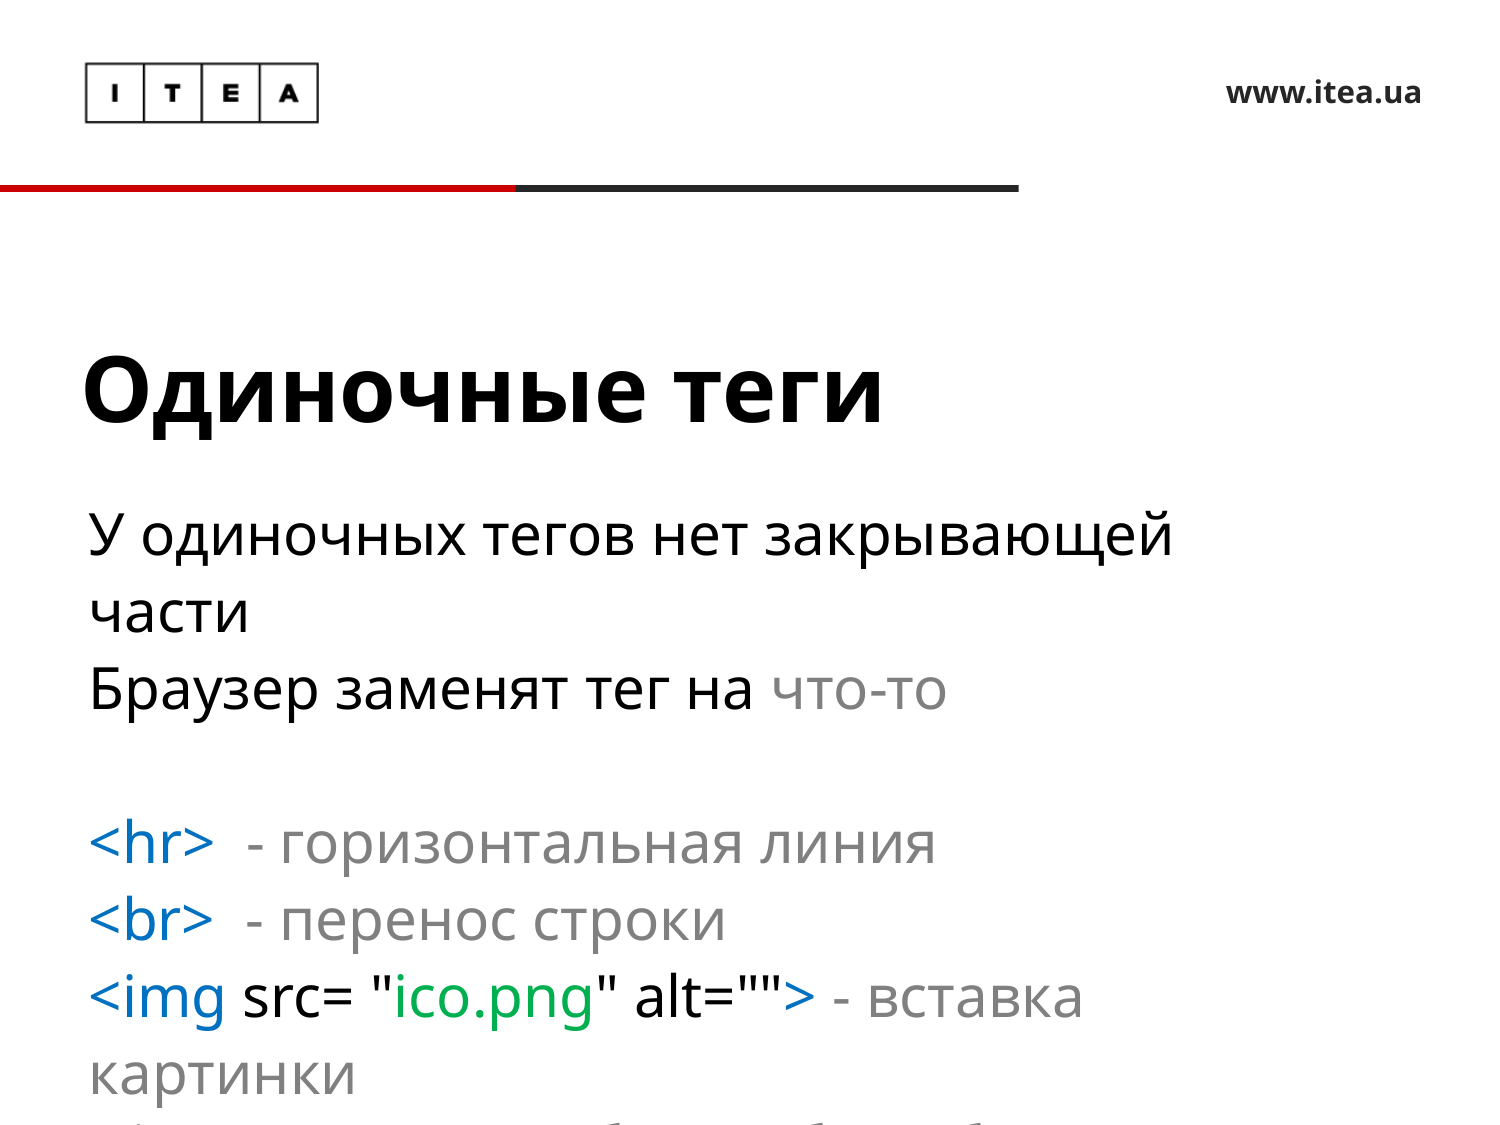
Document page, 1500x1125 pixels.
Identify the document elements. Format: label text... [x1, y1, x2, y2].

title Одиночные теги [65, 323, 1341, 422]
picture [57, 49, 344, 133]
list У одиночных тегов нет закрывающей части Браузер заменят тег на что-то <hr> - горизонтальная линия <br> - перенос строки <img src= "ico.png" alt=""> - вставка картинки (<img> указан с атрибутом, об атрибутах позже) [74, 482, 1341, 1036]
text_box [0, 185, 516, 192]
text_box www.itea.ua [1172, 66, 1477, 115]
text_box [516, 185, 1019, 192]
